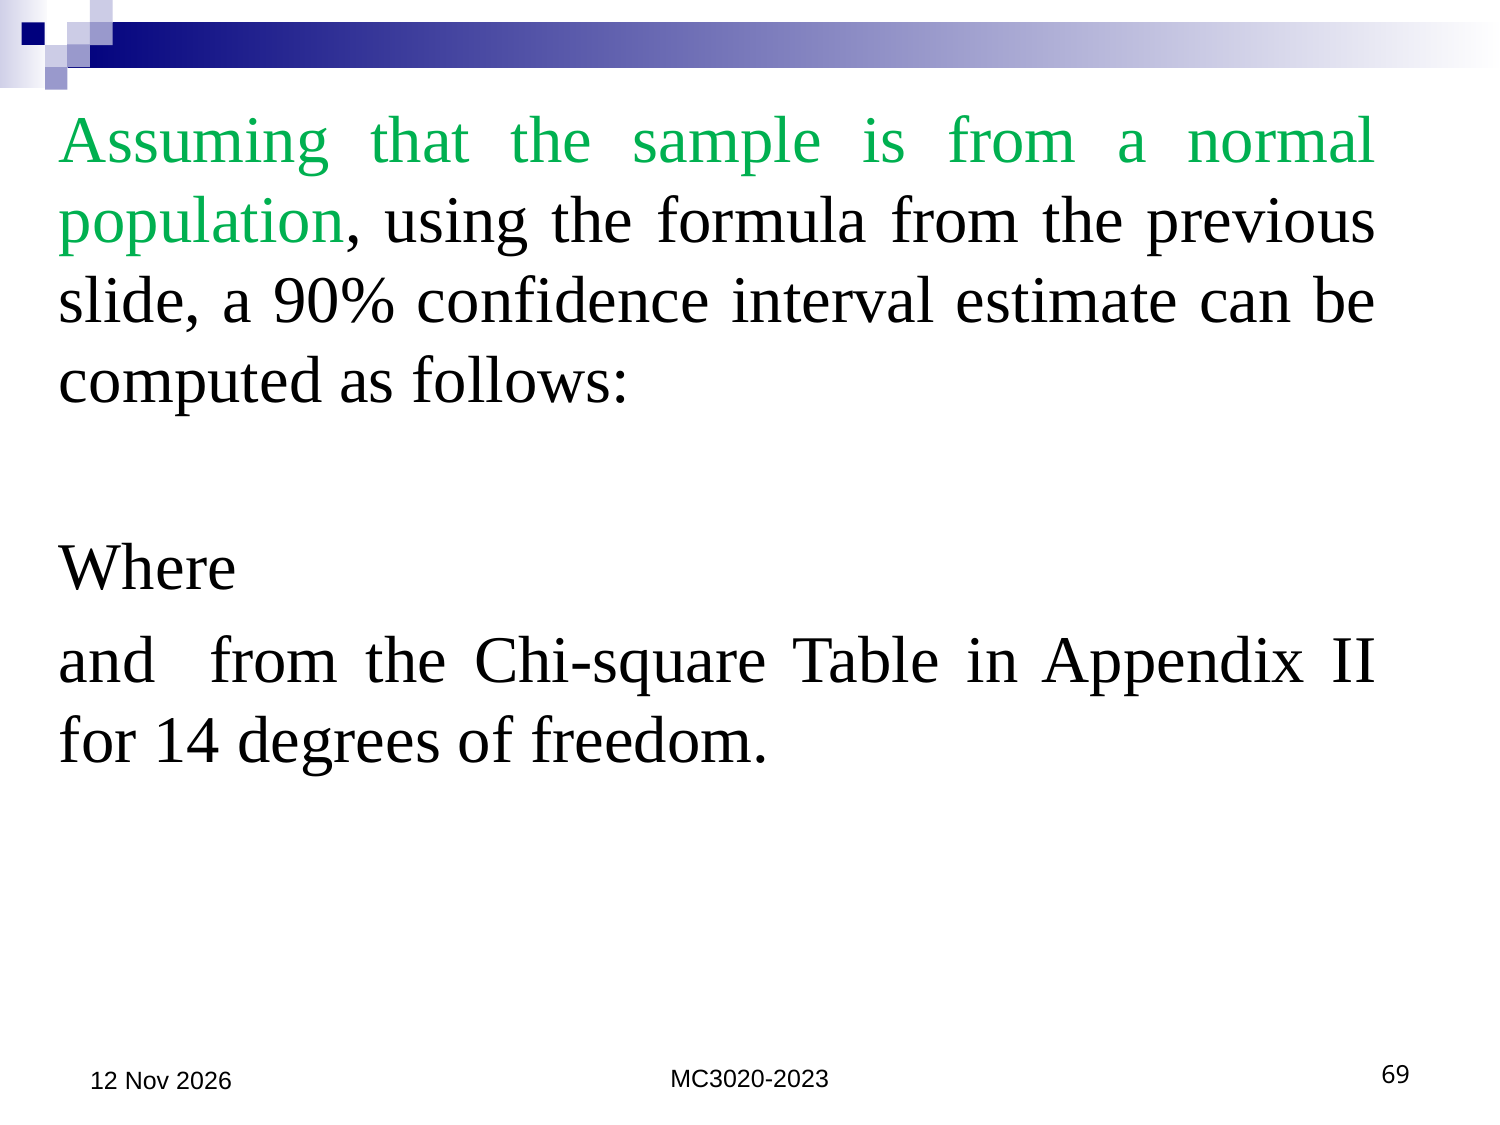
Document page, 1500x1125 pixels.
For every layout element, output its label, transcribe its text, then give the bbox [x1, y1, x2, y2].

slide_number 69 [1074, 1025, 1425, 1100]
footer MC3020-2023 [512, 1025, 988, 1100]
slide_number 14-Jul-25 [75, 1024, 425, 1103]
